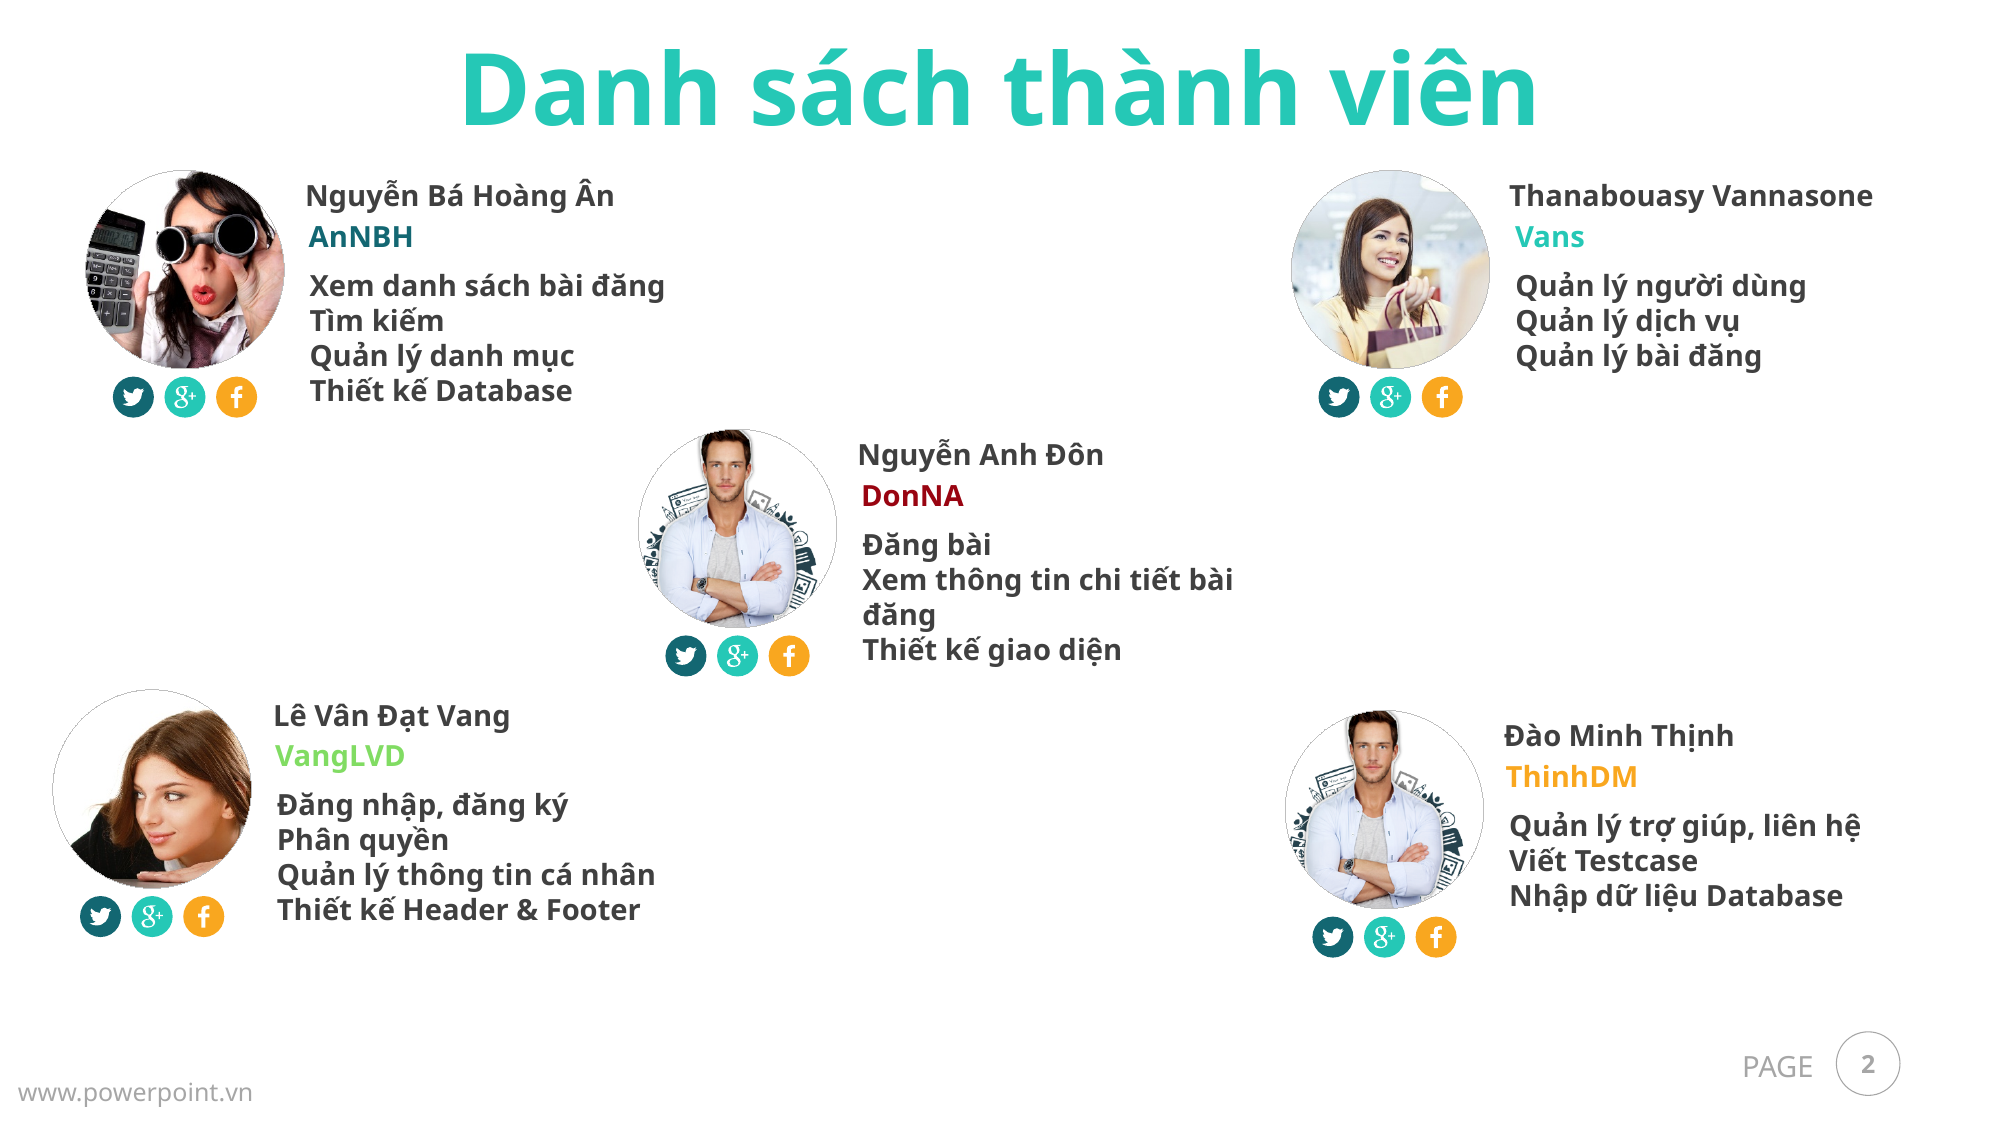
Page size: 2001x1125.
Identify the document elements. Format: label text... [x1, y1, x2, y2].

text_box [1312, 916, 1457, 958]
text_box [294, 170, 727, 417]
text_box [112, 376, 257, 418]
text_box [1318, 376, 1463, 418]
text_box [665, 635, 810, 677]
picture [52, 689, 252, 889]
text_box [79, 896, 225, 938]
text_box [1494, 710, 1926, 922]
text_box Danh sách thành viên [0, 21, 2000, 150]
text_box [1500, 170, 1932, 382]
picture [638, 429, 837, 628]
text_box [847, 429, 1279, 676]
picture [1291, 170, 1490, 369]
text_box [261, 689, 694, 936]
picture [1285, 710, 1484, 909]
picture [85, 170, 285, 369]
